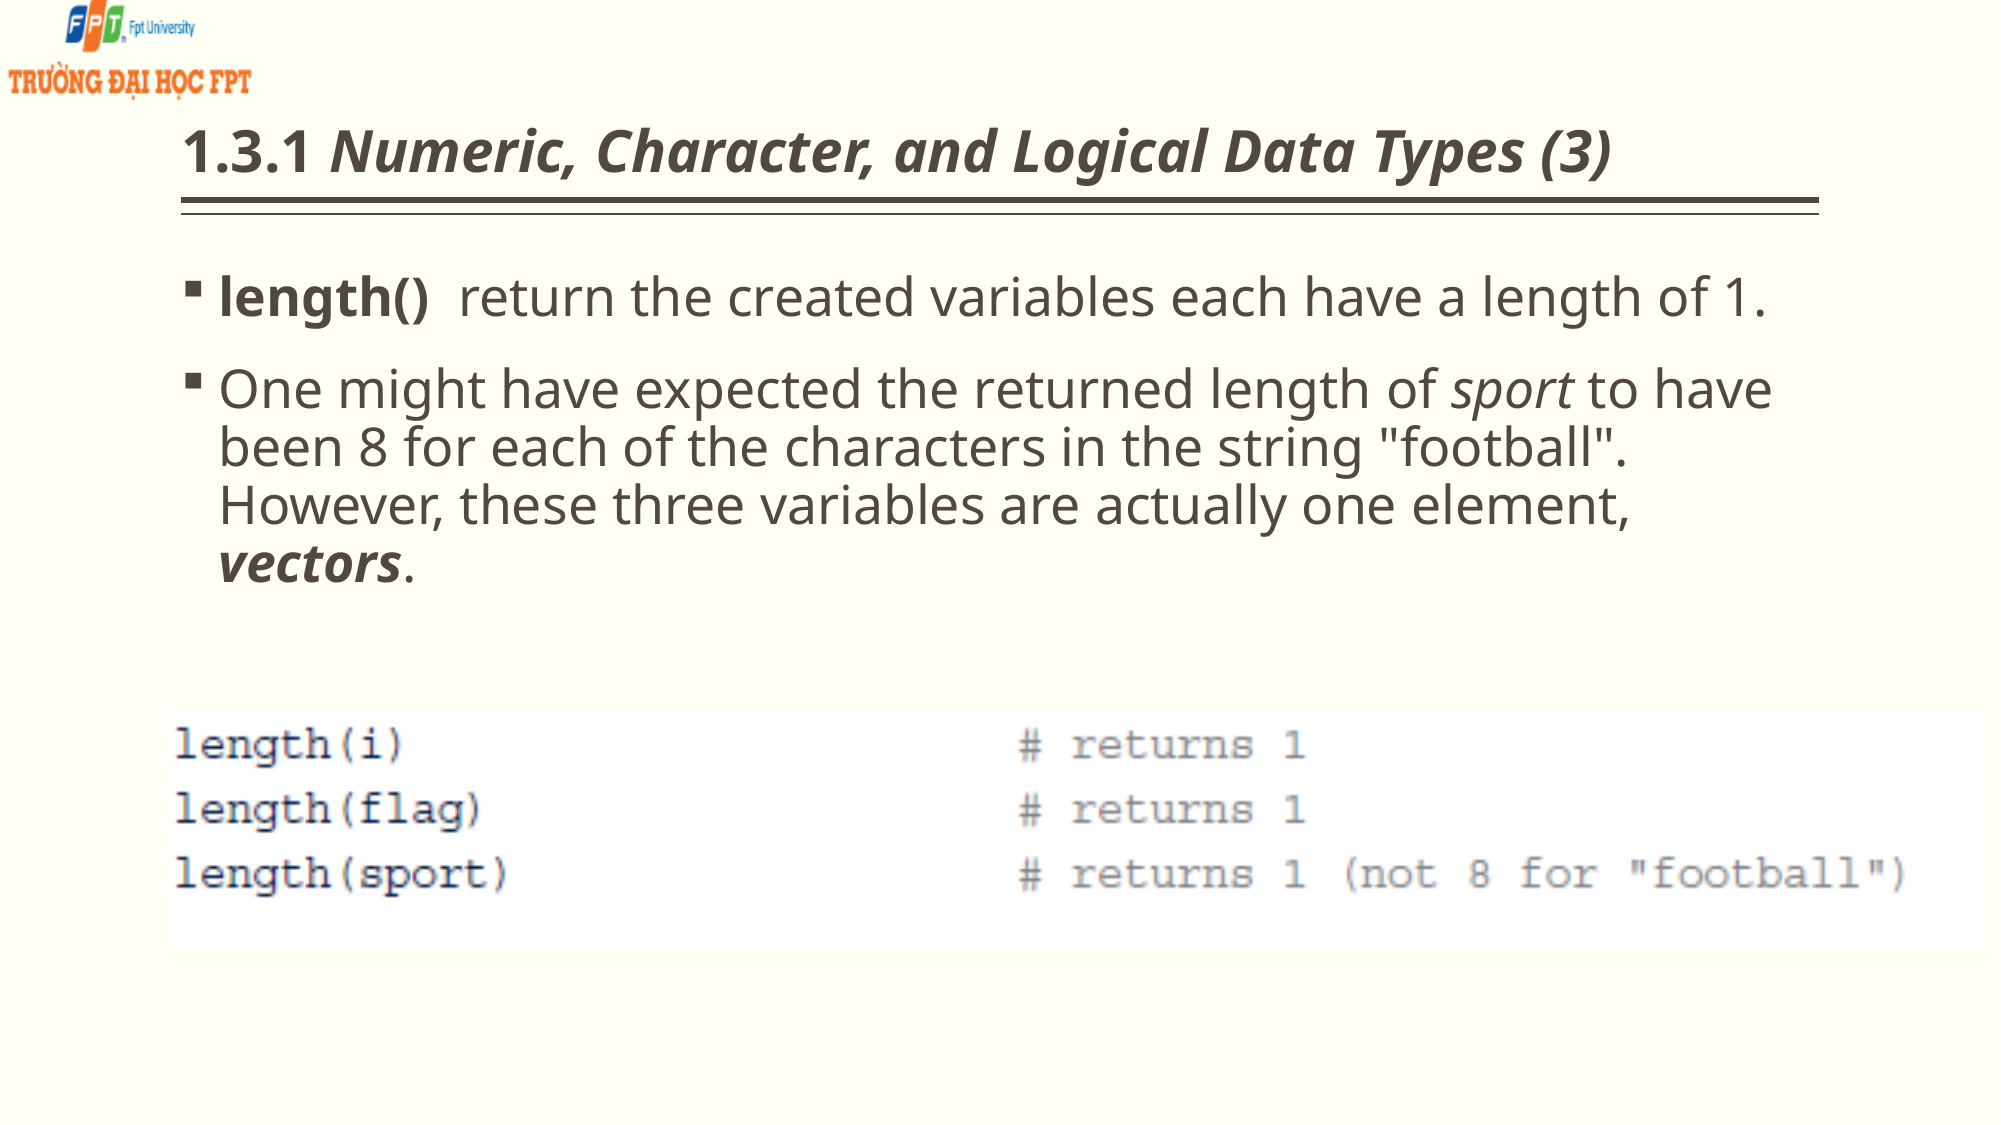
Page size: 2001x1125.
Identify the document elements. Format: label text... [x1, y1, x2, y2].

list length() return the created variables each have a length of 1. One might have expected the returned length of sport to have been 8 for each of the characters in the string "football". However, these three variables are actually one element, vectors. [181, 262, 1819, 634]
picture [163, 707, 1982, 947]
title 1.3.1 Numeric, Character, and Logical Data Types (3) [181, 12, 1819, 193]
picture [0, 0, 272, 114]
